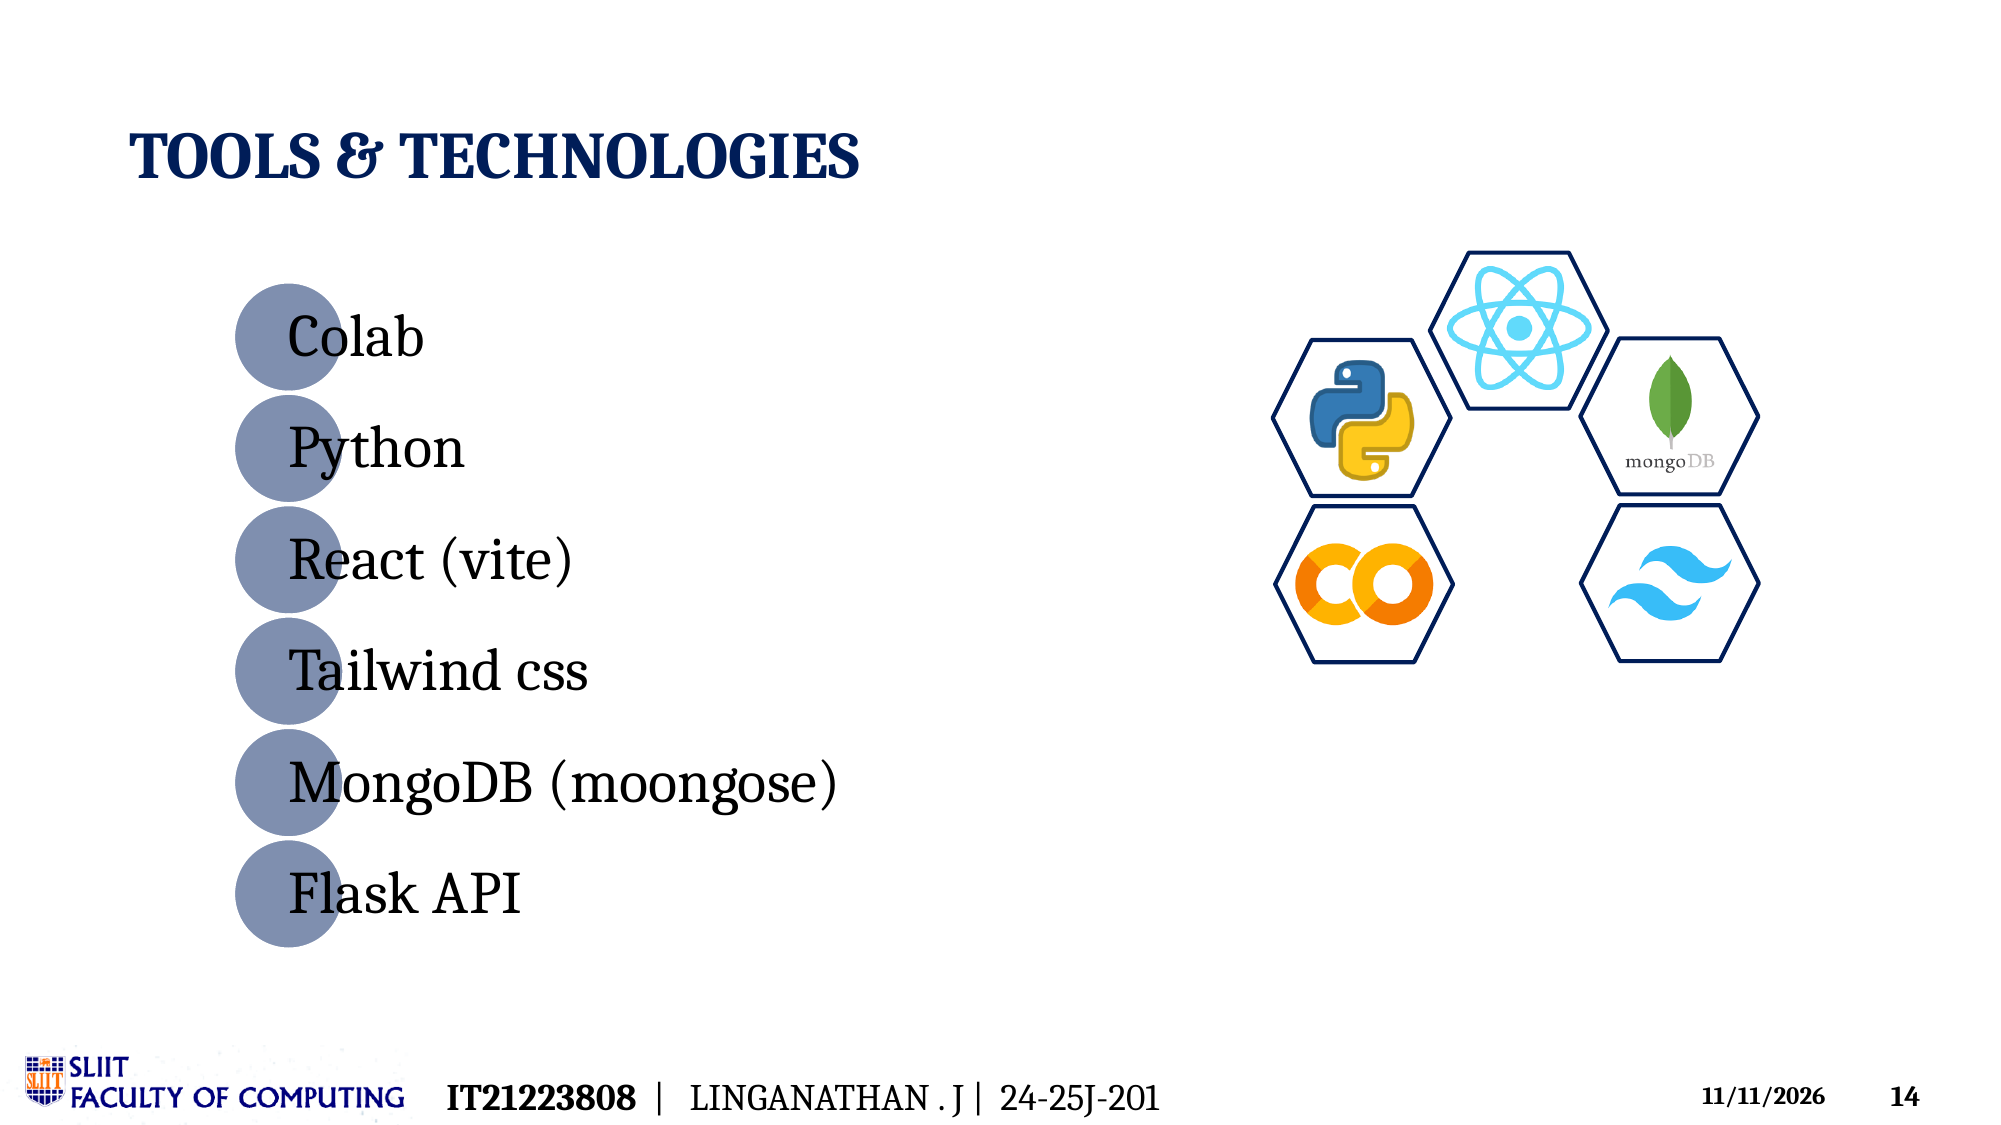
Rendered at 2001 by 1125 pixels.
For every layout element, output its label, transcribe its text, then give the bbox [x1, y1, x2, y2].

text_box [30, 280, 1057, 951]
picture [0, 1045, 413, 1125]
text_box TOOLS & TECHNOLOGIES [89, 104, 901, 279]
text_box IT21223808 | LINGANATHAN . J | 24-25J-201 [430, 1063, 1552, 1125]
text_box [1272, 252, 1760, 663]
